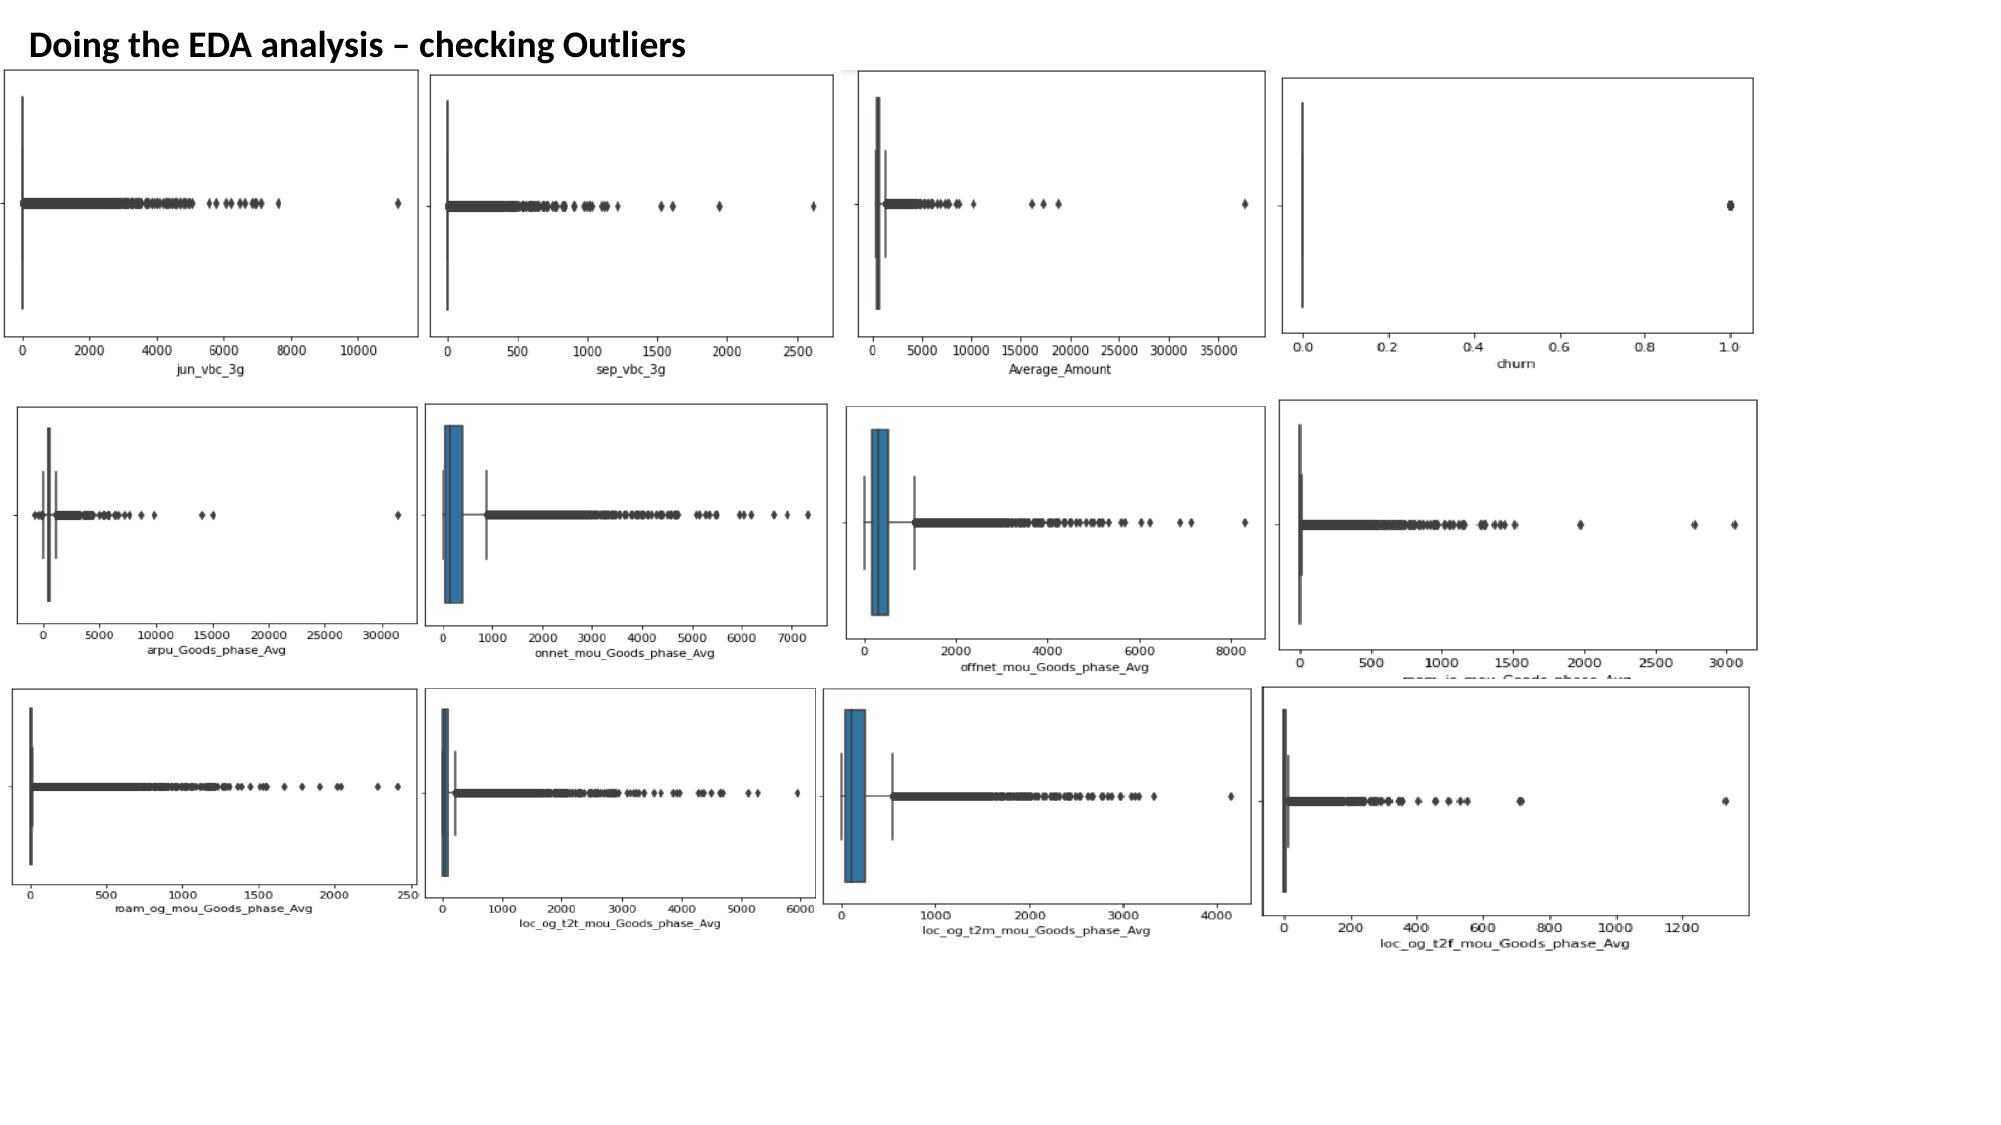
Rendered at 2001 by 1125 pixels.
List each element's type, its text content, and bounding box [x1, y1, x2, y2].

picture [5, 397, 1775, 953]
picture [841, 70, 1271, 378]
picture [1272, 66, 1758, 379]
text_box Doing the EDA analysis – checking Outliers [13, 12, 996, 73]
picture [0, 65, 839, 384]
picture [5, 397, 835, 664]
